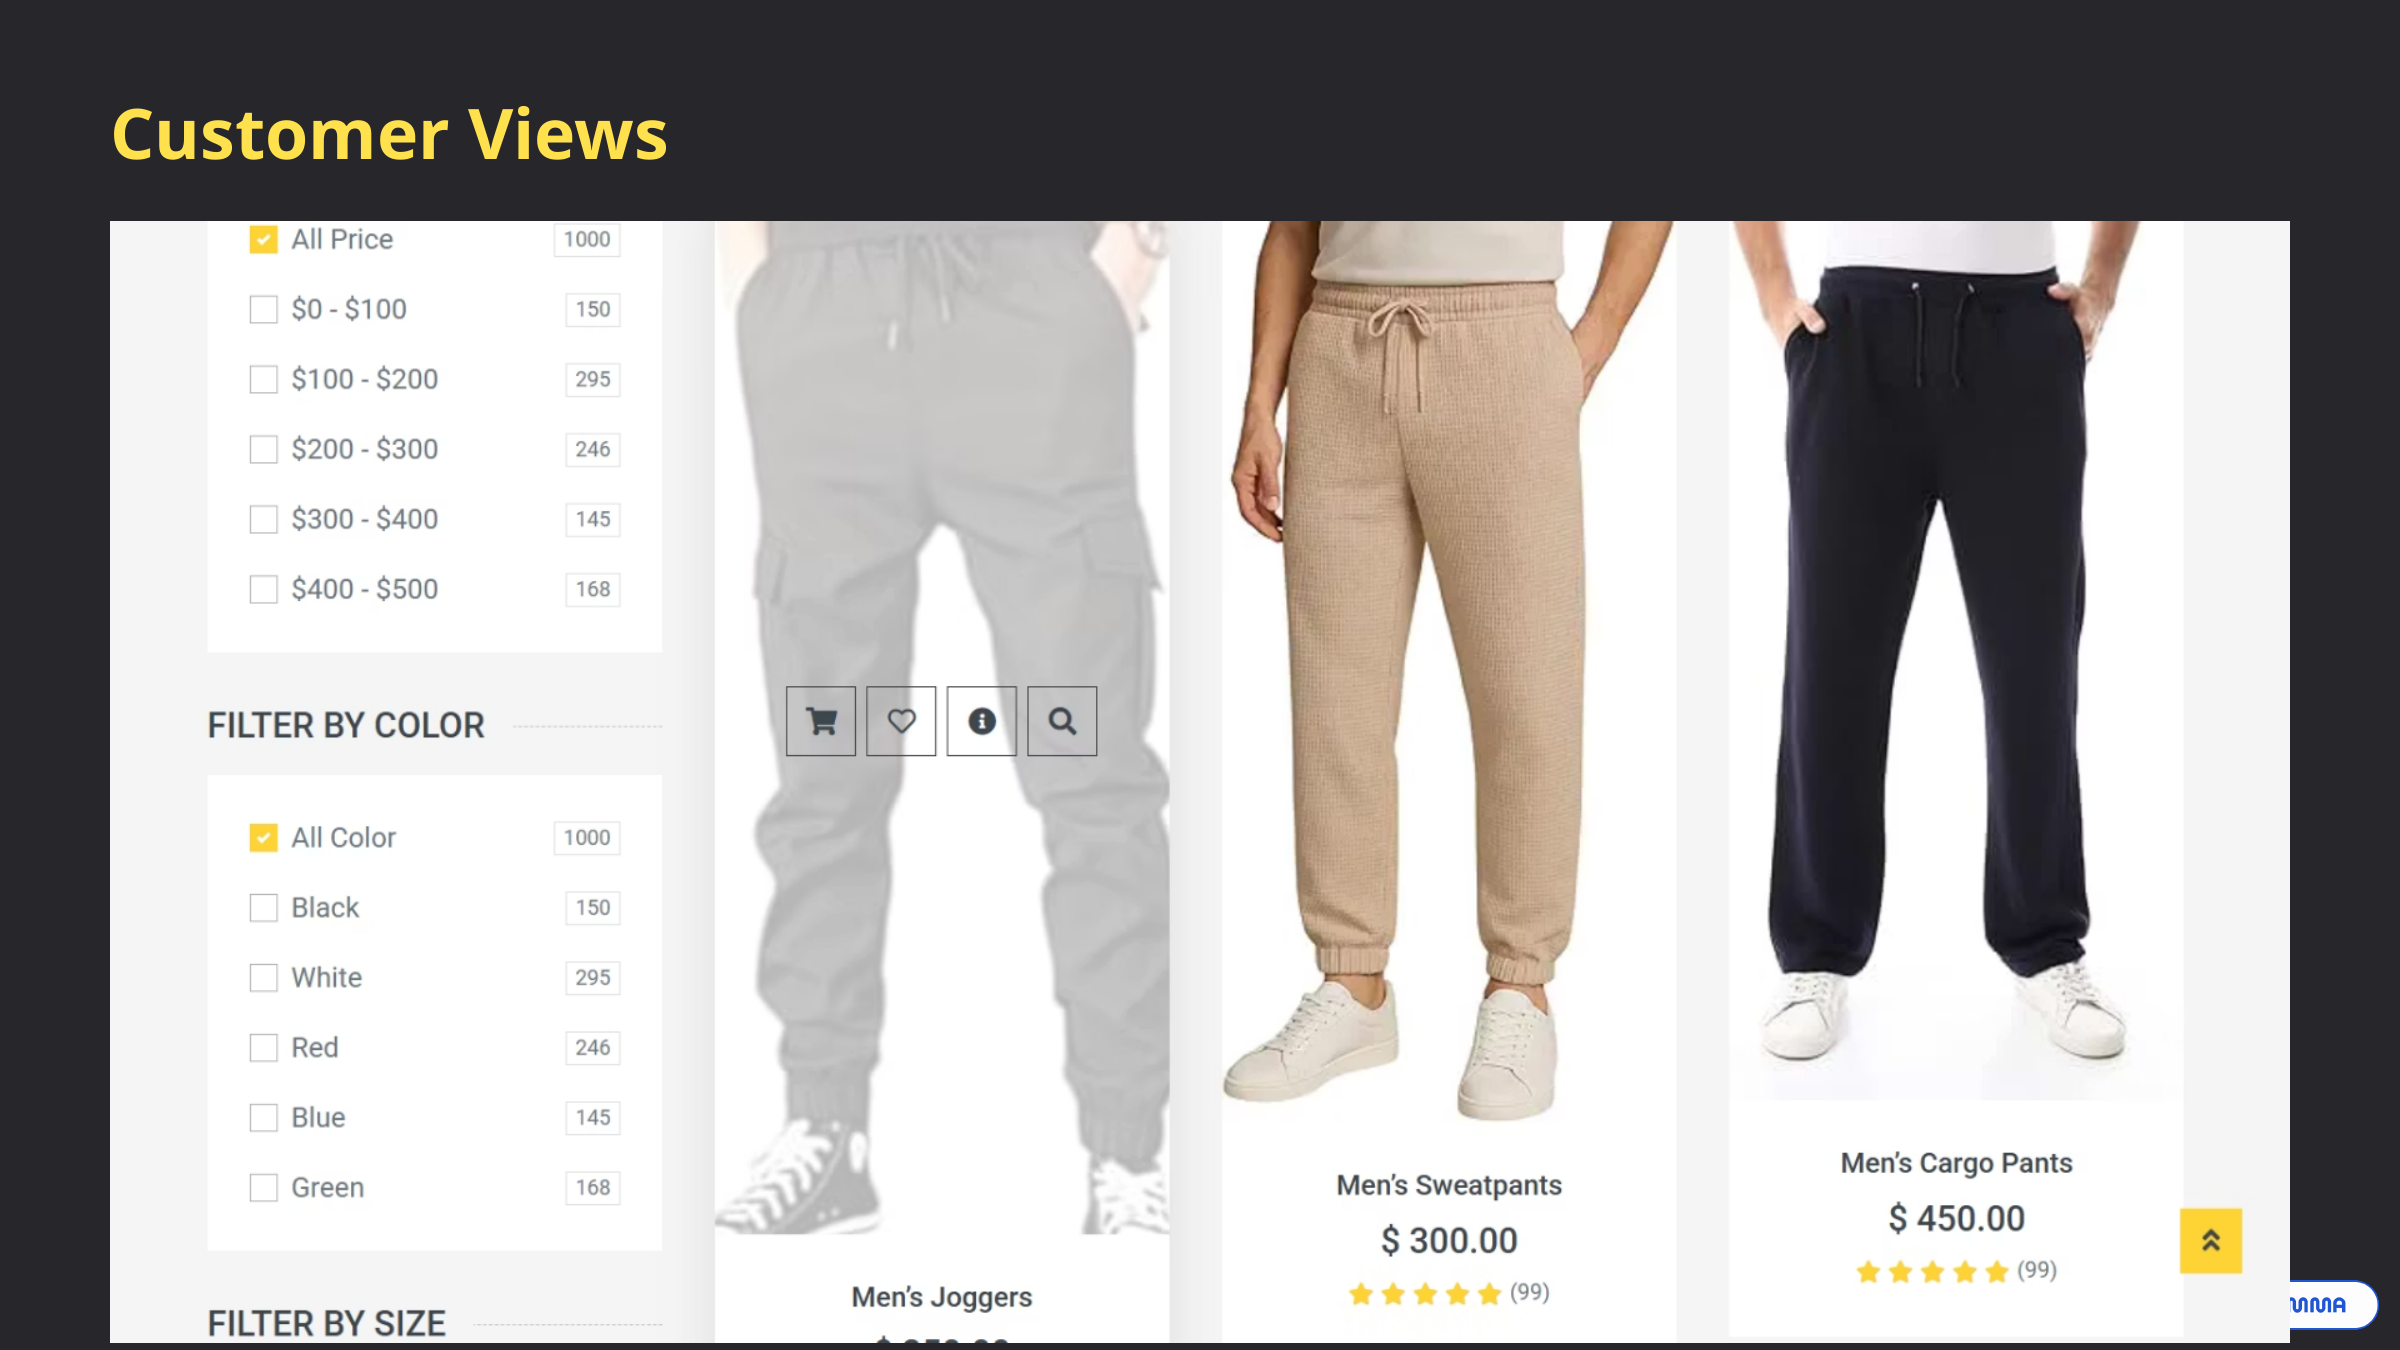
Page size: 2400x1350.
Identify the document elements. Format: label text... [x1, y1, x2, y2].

text_box Customer Views [110, 86, 810, 174]
picture [110, 221, 2389, 1343]
